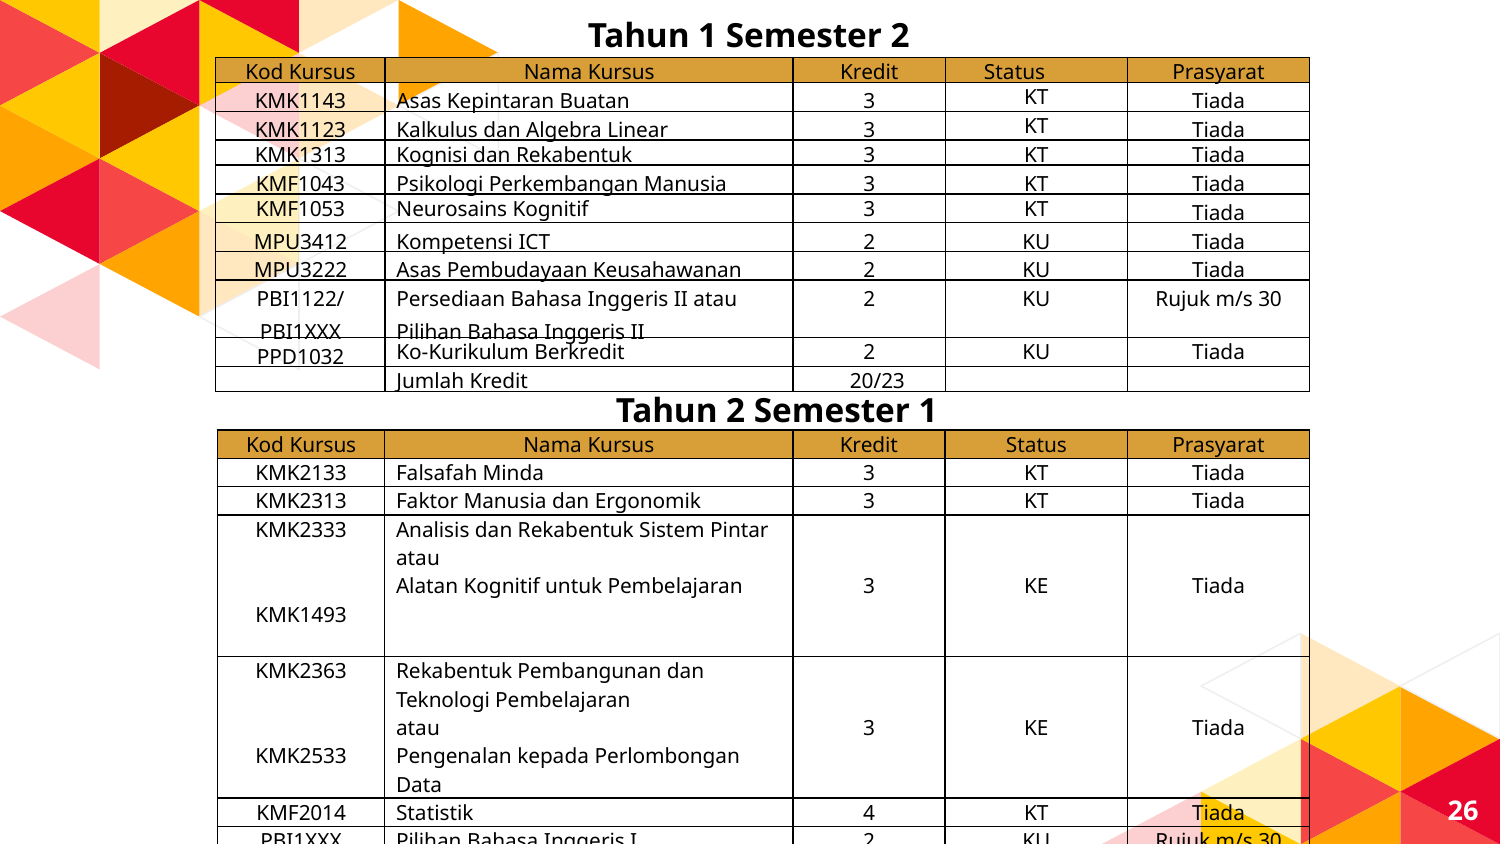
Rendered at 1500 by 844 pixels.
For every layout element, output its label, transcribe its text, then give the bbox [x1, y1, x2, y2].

table_header Kod Kursus [216, 58, 384, 82]
table_cell Rujuk m/s 30 [1128, 827, 1309, 844]
table_cell Tiada [1128, 799, 1309, 826]
table_cell 3 [794, 166, 945, 193]
table_header Status [946, 58, 1127, 82]
table_cell [1128, 367, 1309, 391]
table_cell KU [946, 252, 1127, 279]
table_cell KU [946, 223, 1127, 251]
table_header Nama Kursus [385, 431, 792, 458]
table_cell [216, 367, 384, 391]
table_cell KE [946, 657, 1127, 797]
table_cell Tiada [1128, 338, 1309, 366]
table_cell Statistik [385, 799, 792, 826]
table_cell PBI1XXX [218, 827, 384, 844]
table_cell 3 [794, 112, 945, 139]
table_cell KMF2014 [218, 799, 384, 826]
table_cell Tiada [1128, 252, 1309, 279]
table_cell Analisis dan Rekabentuk Sistem Pintar atau Alatan Kognitif untuk Pembelajaran [385, 516, 792, 656]
table_cell 4 [794, 799, 944, 826]
table_cell KMF1043 [216, 166, 384, 193]
table_cell 20/23 [794, 367, 945, 391]
table_cell Tiada [1128, 83, 1309, 111]
table_cell Tiada [1128, 195, 1309, 222]
table_cell 3 [794, 487, 944, 514]
table_cell Tiada [1128, 487, 1309, 514]
table_cell Kompetensi ICT [386, 223, 792, 251]
table_cell KU [946, 281, 1127, 337]
table_cell Falsafah Minda [385, 459, 792, 486]
table_cell Asas Kepintaran Buatan [386, 83, 792, 111]
text_box Tahun 2 Semester 1 [601, 392, 954, 437]
table_cell [946, 367, 1127, 391]
table_cell KT [946, 195, 1127, 222]
table_header Kredit [794, 58, 945, 82]
table_cell 3 [794, 657, 944, 797]
table_cell Neurosains Kognitif [386, 195, 792, 222]
table_cell KMK2333 KMK1493 [218, 516, 384, 656]
table_cell Rujuk m/s 30 [1128, 281, 1309, 337]
table_cell MPU3222 [216, 252, 384, 279]
table_cell KT [946, 799, 1127, 826]
table_cell 2 [794, 252, 945, 279]
table_header Prasyarat [1128, 431, 1309, 458]
table_cell 3 [794, 83, 945, 111]
table_cell MPU3412 [216, 223, 384, 251]
table_header Nama Kursus [386, 58, 792, 82]
slide_number 26 [1403, 779, 1494, 844]
table_cell Pilihan Bahasa Inggeris I [385, 827, 792, 844]
table_cell 3 [794, 195, 945, 222]
table_cell KT [946, 83, 1127, 111]
table_cell 2 [794, 281, 945, 337]
table_header Status [946, 431, 1127, 458]
table_cell KE [946, 516, 1127, 656]
table_cell Persediaan Bahasa Inggeris II atau Pilihan Bahasa Inggeris II [386, 281, 792, 337]
table_cell KMK1123 [216, 112, 384, 139]
table_cell 2 [794, 223, 945, 251]
table_cell Rekabentuk Pembangunan dan Teknologi Pembelajaran atau Pengenalan kepada Perlombongan Data [385, 657, 792, 797]
table_cell Tiada [1128, 223, 1309, 251]
table_cell 3 [794, 516, 944, 656]
table_cell KT [946, 459, 1127, 486]
table_cell Psikologi Perkembangan Manusia [386, 166, 792, 193]
table_cell Tiada [1128, 112, 1309, 139]
table_cell Kognisi dan Rekabentuk [386, 141, 792, 164]
table_cell PBI1122/ PBI1XXX [216, 281, 384, 337]
text_box Tahun 1 Semester 2 [573, 6, 926, 62]
table_cell KMK1313 [216, 141, 384, 164]
table_cell Tiada [1128, 141, 1309, 164]
table_cell KT [946, 112, 1127, 139]
table_cell KU [946, 827, 1127, 844]
table_cell KT [946, 487, 1127, 514]
table_cell KT [946, 166, 1127, 193]
table_cell KMF1053 [216, 195, 384, 222]
table_cell KT [946, 141, 1127, 164]
table_cell 3 [794, 141, 945, 164]
table_cell Asas Pembudayaan Keusahawanan [386, 252, 792, 279]
table_cell KU [946, 338, 1127, 366]
table_header Kredit [794, 437, 944, 458]
table_cell Tiada [1128, 459, 1309, 486]
table_header Kod Kursus [218, 431, 384, 458]
table_cell KMK2313 [218, 487, 384, 514]
table_cell 2 [794, 338, 945, 366]
table_cell Kalkulus dan Algebra Linear [386, 112, 792, 139]
table_cell Tiada [1128, 166, 1309, 193]
table_cell Tiada [1128, 657, 1309, 797]
table_cell 2 [794, 827, 944, 844]
table_cell 3 [794, 459, 944, 486]
table_header Prasyarat [1128, 58, 1309, 82]
table_cell Tiada [1128, 516, 1309, 656]
table_cell PPD1032 [216, 338, 384, 366]
table_cell Jumlah Kredit [386, 367, 792, 391]
table_cell KMK1143 [216, 83, 384, 111]
table_cell KMK2363 KMK2533 [218, 657, 384, 797]
table_cell KMK2133 [218, 459, 384, 486]
table_cell Ko-Kurikulum Berkredit [386, 338, 792, 366]
table_cell Faktor Manusia dan Ergonomik [385, 487, 792, 514]
